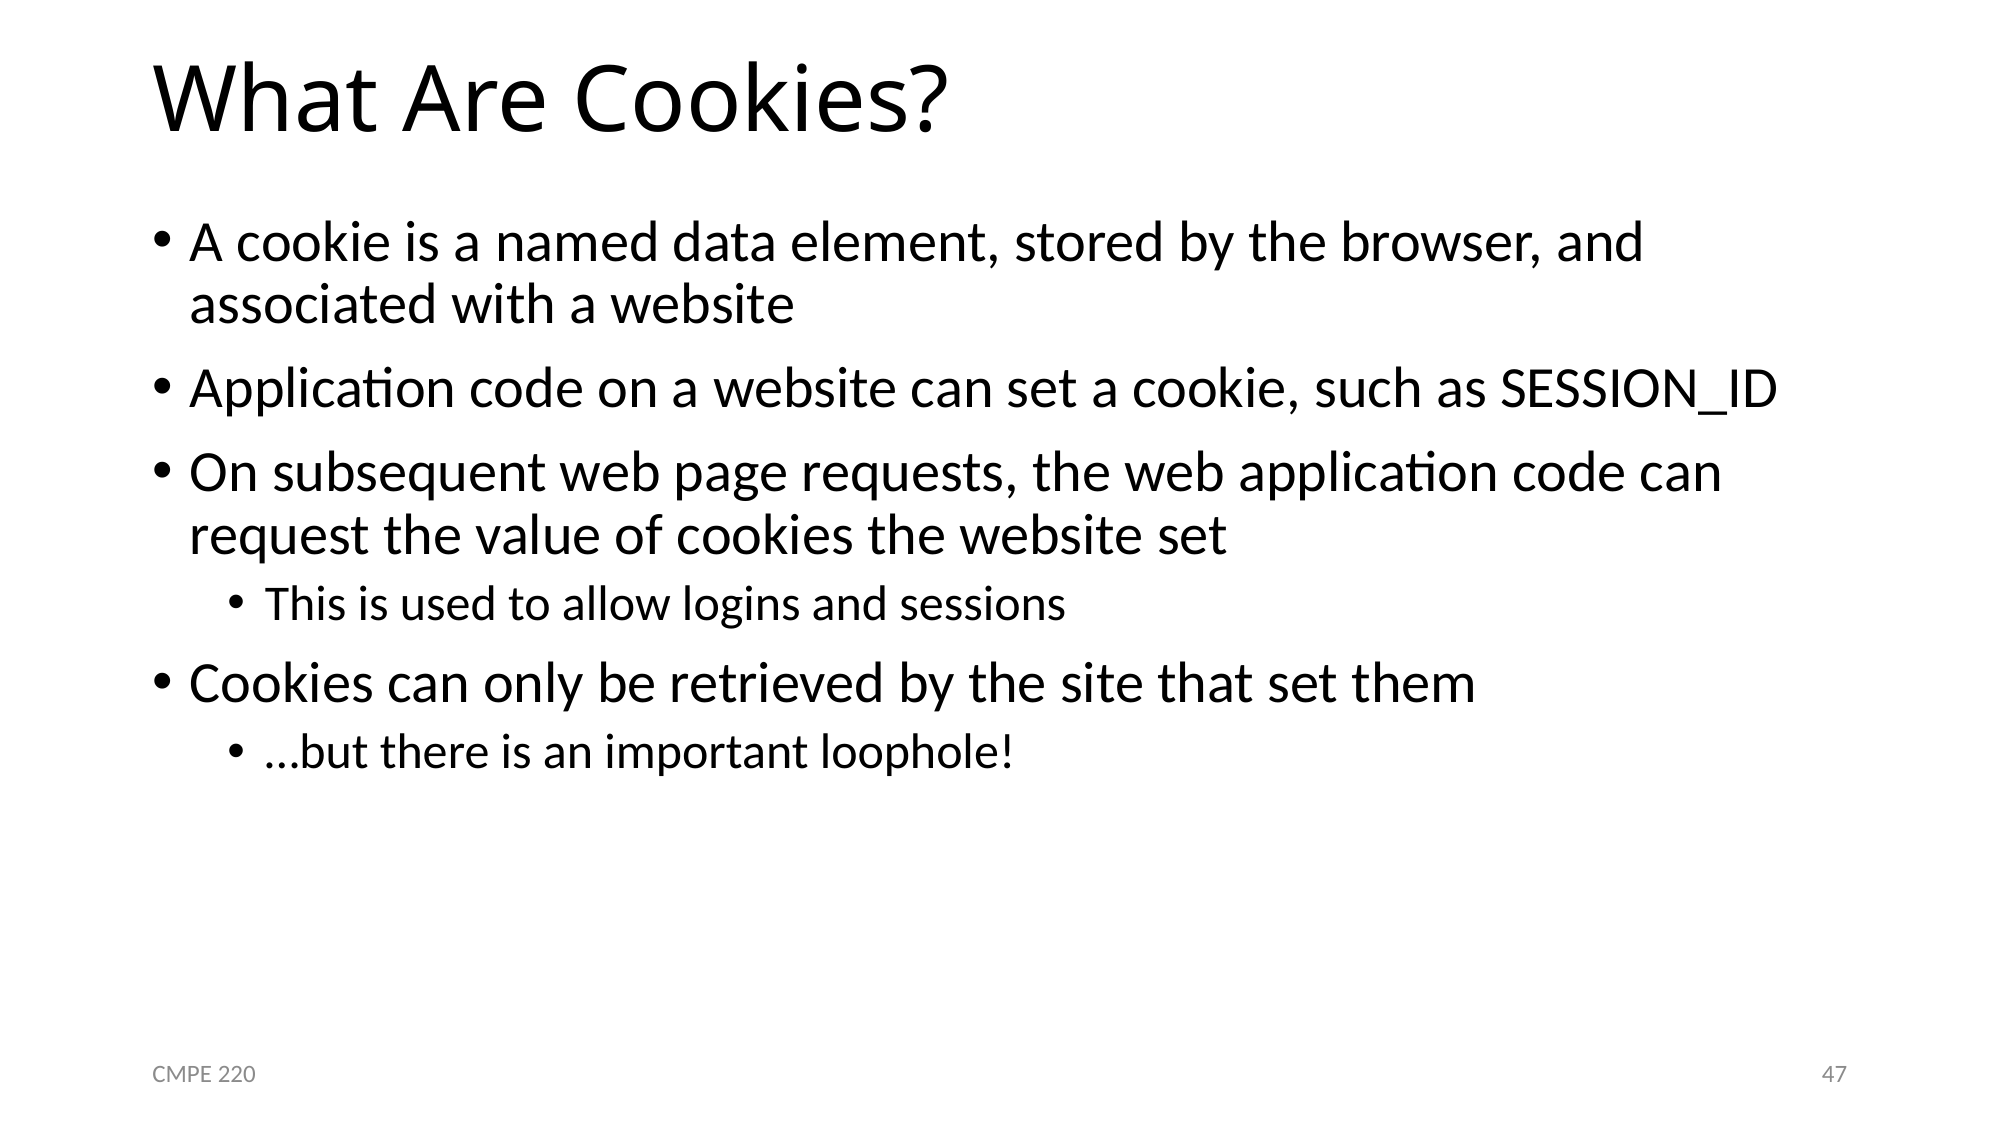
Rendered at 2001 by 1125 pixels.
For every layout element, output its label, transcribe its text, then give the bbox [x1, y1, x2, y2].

title What Are Cookies? [137, 0, 1863, 203]
list A cookie is a named data element, stored by the browser, and associated with a website Application code on a website can set a cookie, such as SESSION_ID On subsequent web page requests, the web application code can request the value of cookies the website set This is used to allow logins and sessions Cookies can only be retrieved by the site that set them …but there is an important loophole! [137, 203, 1863, 996]
slide_number 47 [1412, 1042, 1863, 1103]
slide_number CMPE 220 [137, 1042, 588, 1103]
